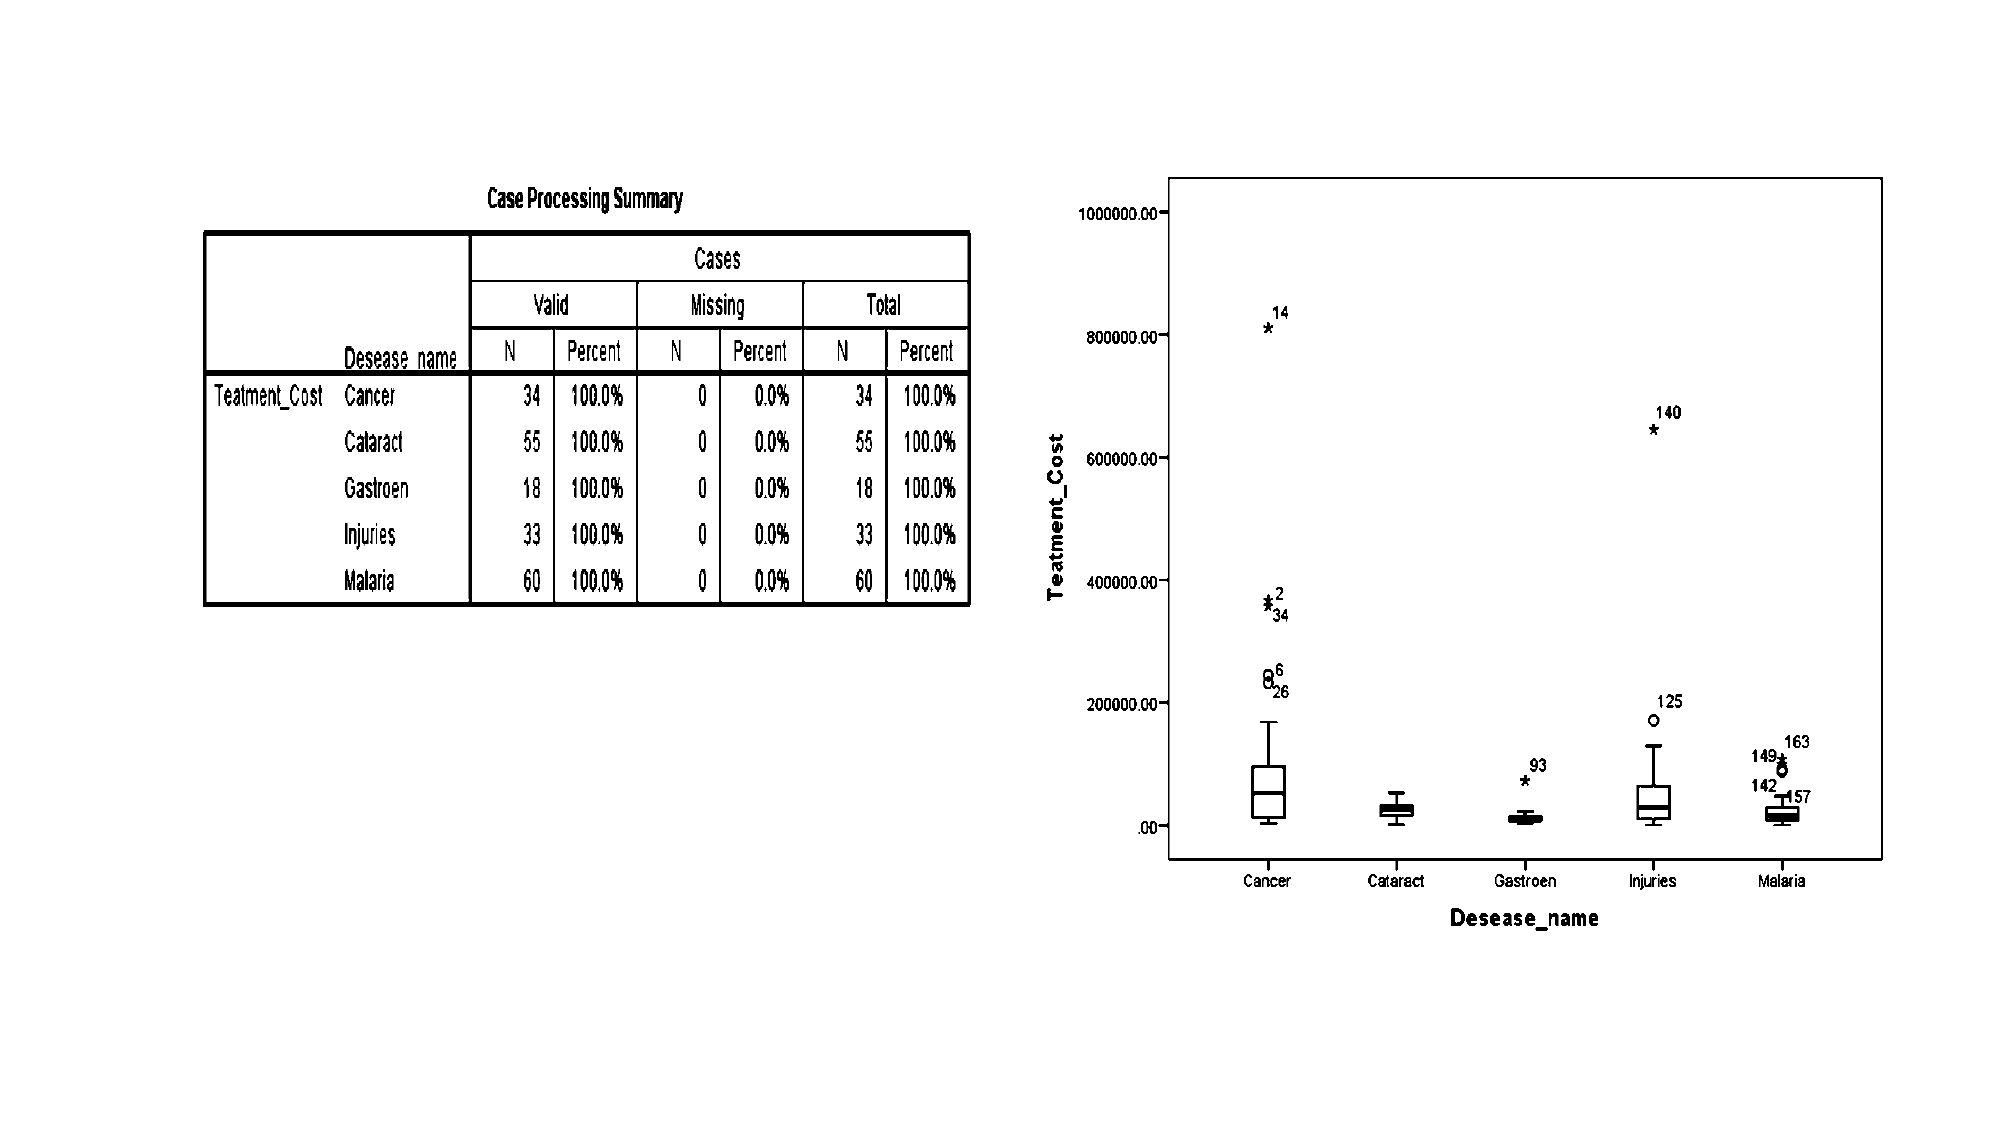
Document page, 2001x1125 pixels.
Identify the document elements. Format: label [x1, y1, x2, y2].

picture [197, 167, 977, 619]
picture [1022, 167, 1893, 955]
